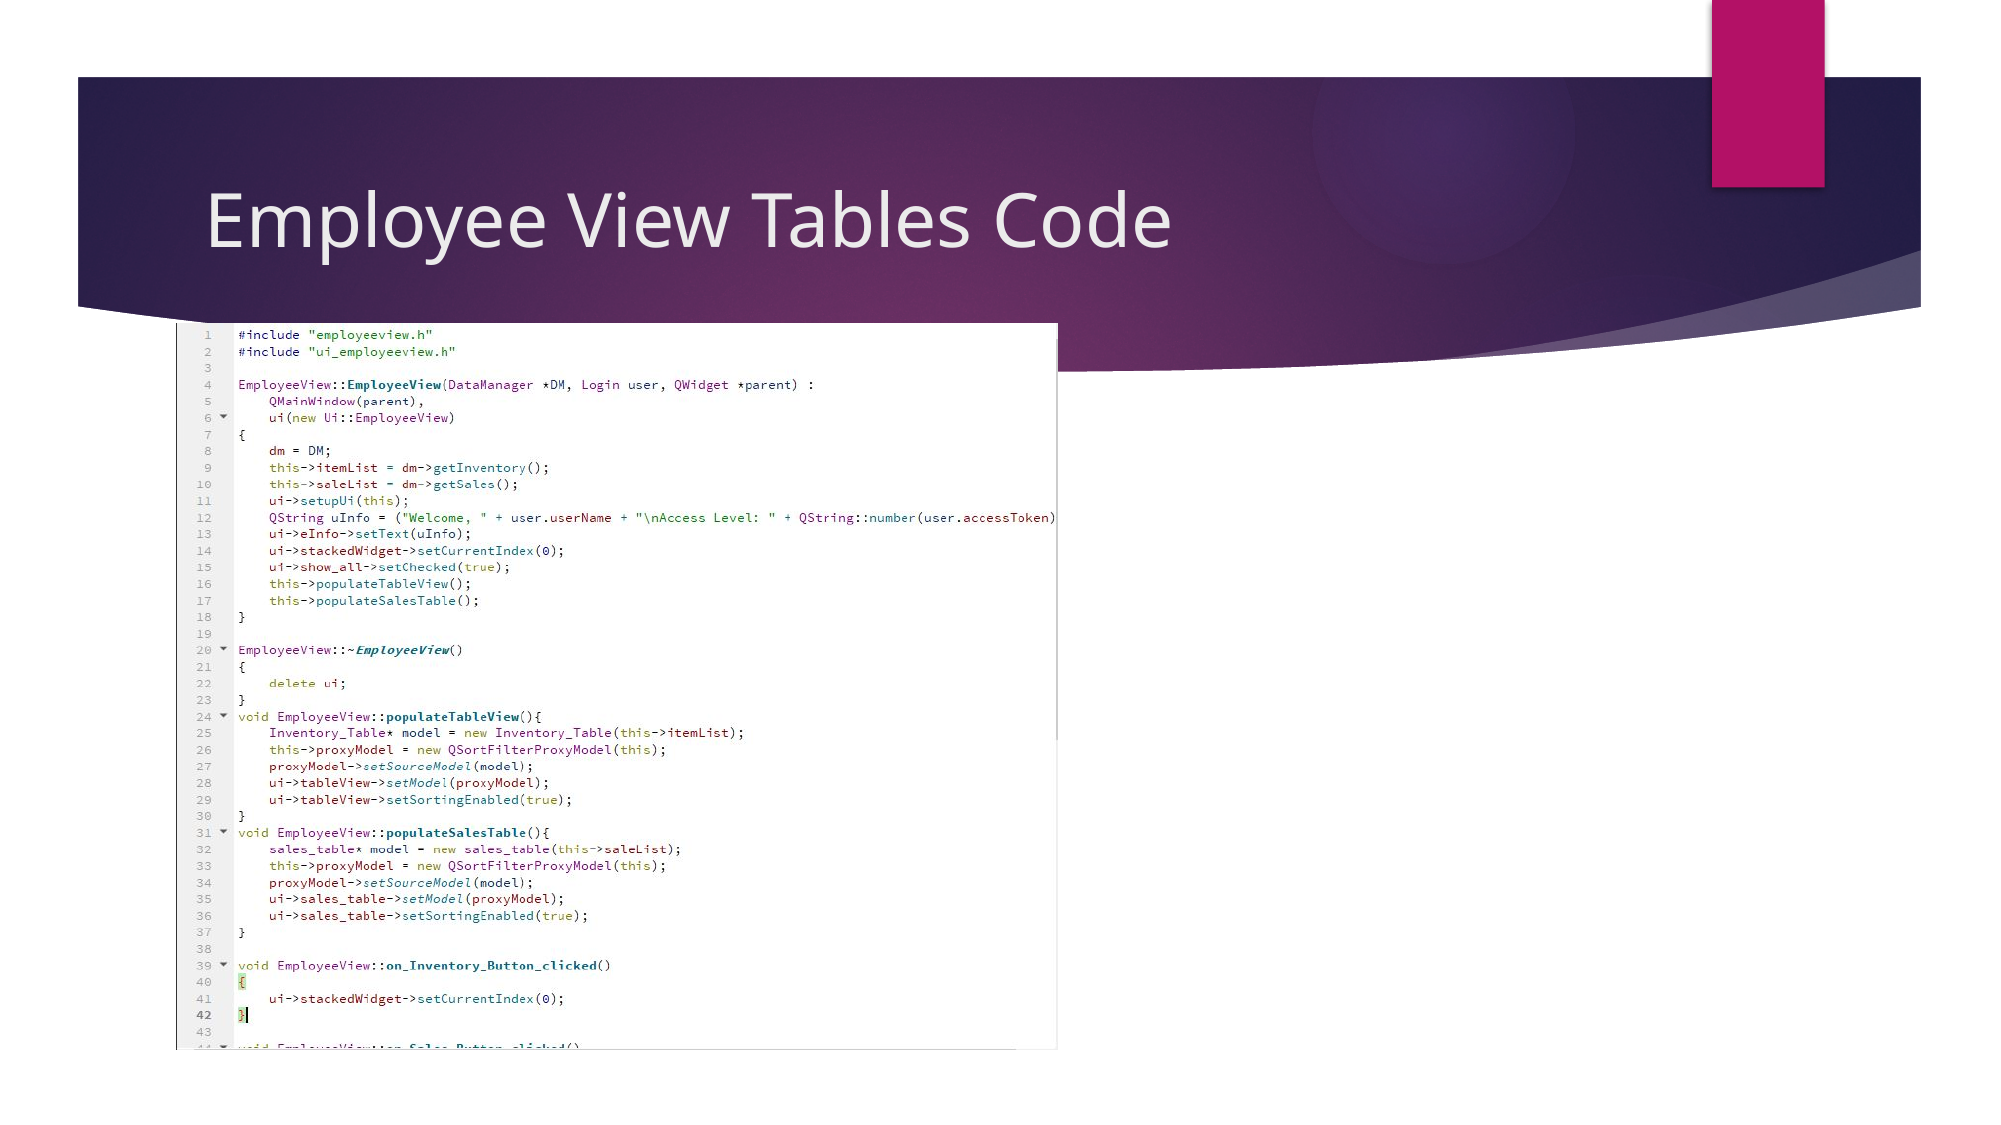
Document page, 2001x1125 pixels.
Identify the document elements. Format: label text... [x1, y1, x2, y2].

title Employee View Tables Code [189, 159, 1627, 276]
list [175, 323, 1058, 1050]
